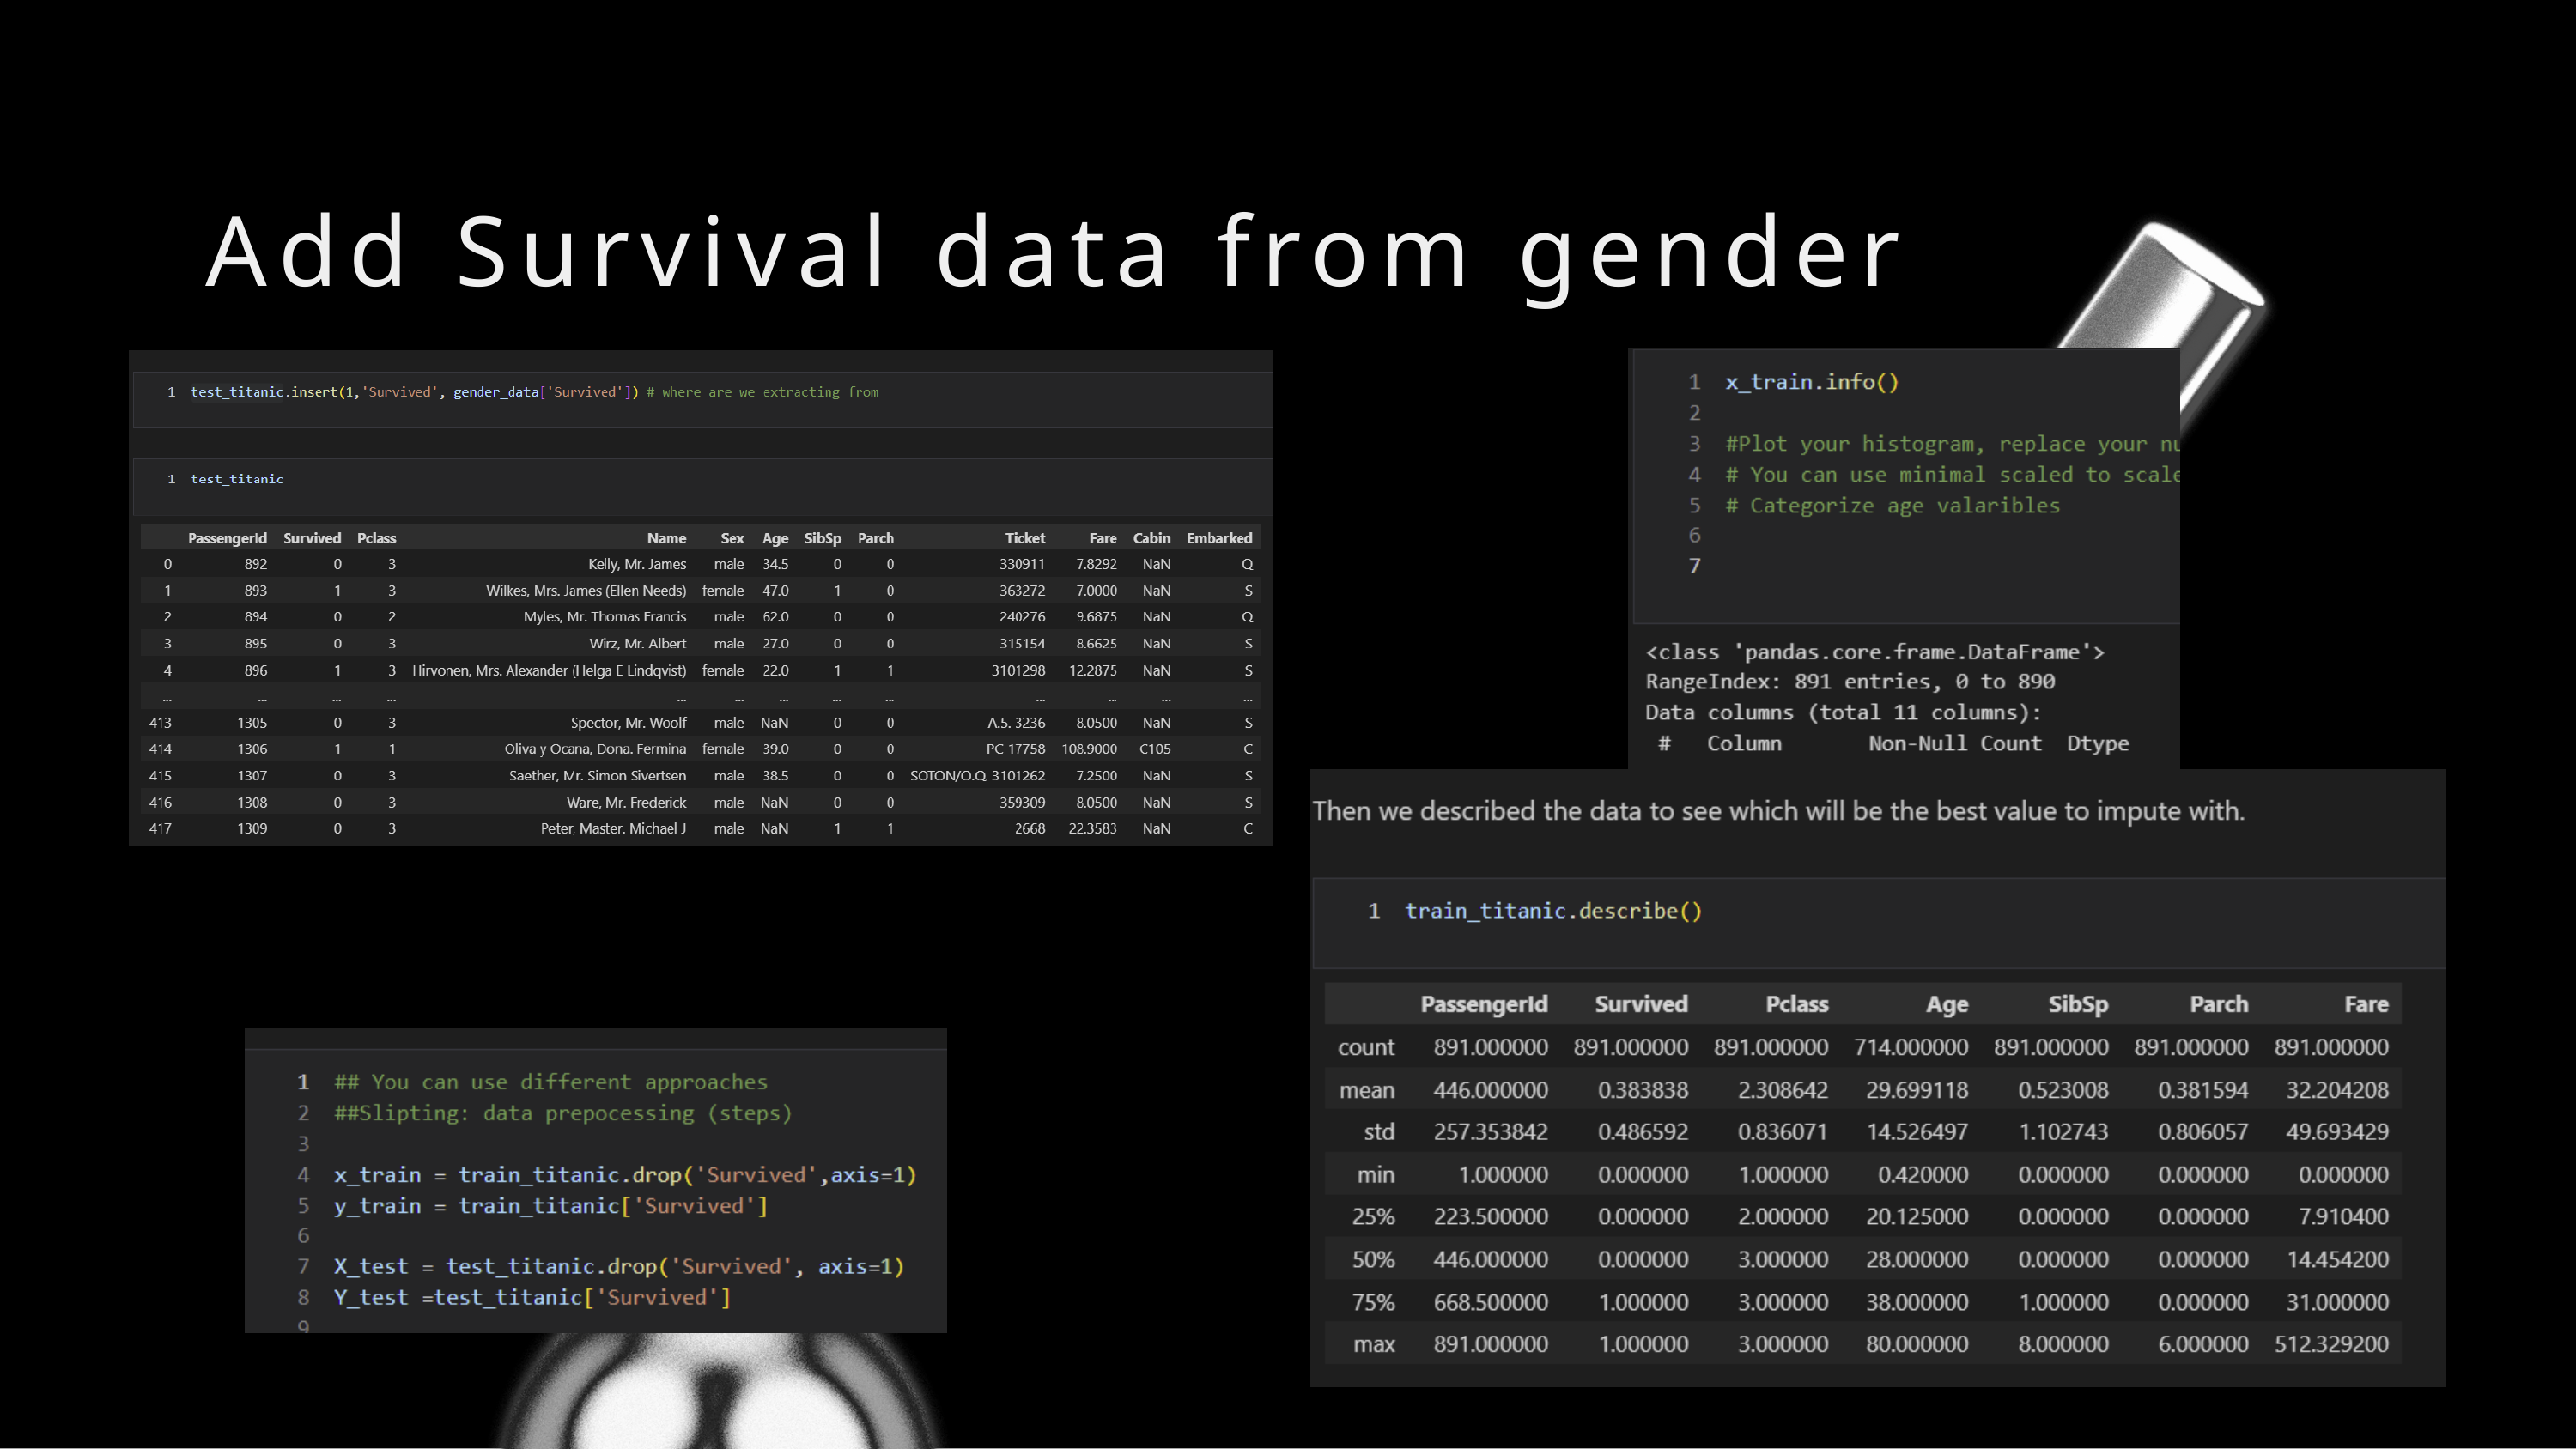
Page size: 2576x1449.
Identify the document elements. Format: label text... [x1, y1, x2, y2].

picture [128, 349, 1273, 846]
text_box Add Survival data from gender [204, 112, 1991, 306]
picture [245, 1028, 956, 1449]
picture [1310, 177, 2447, 1387]
